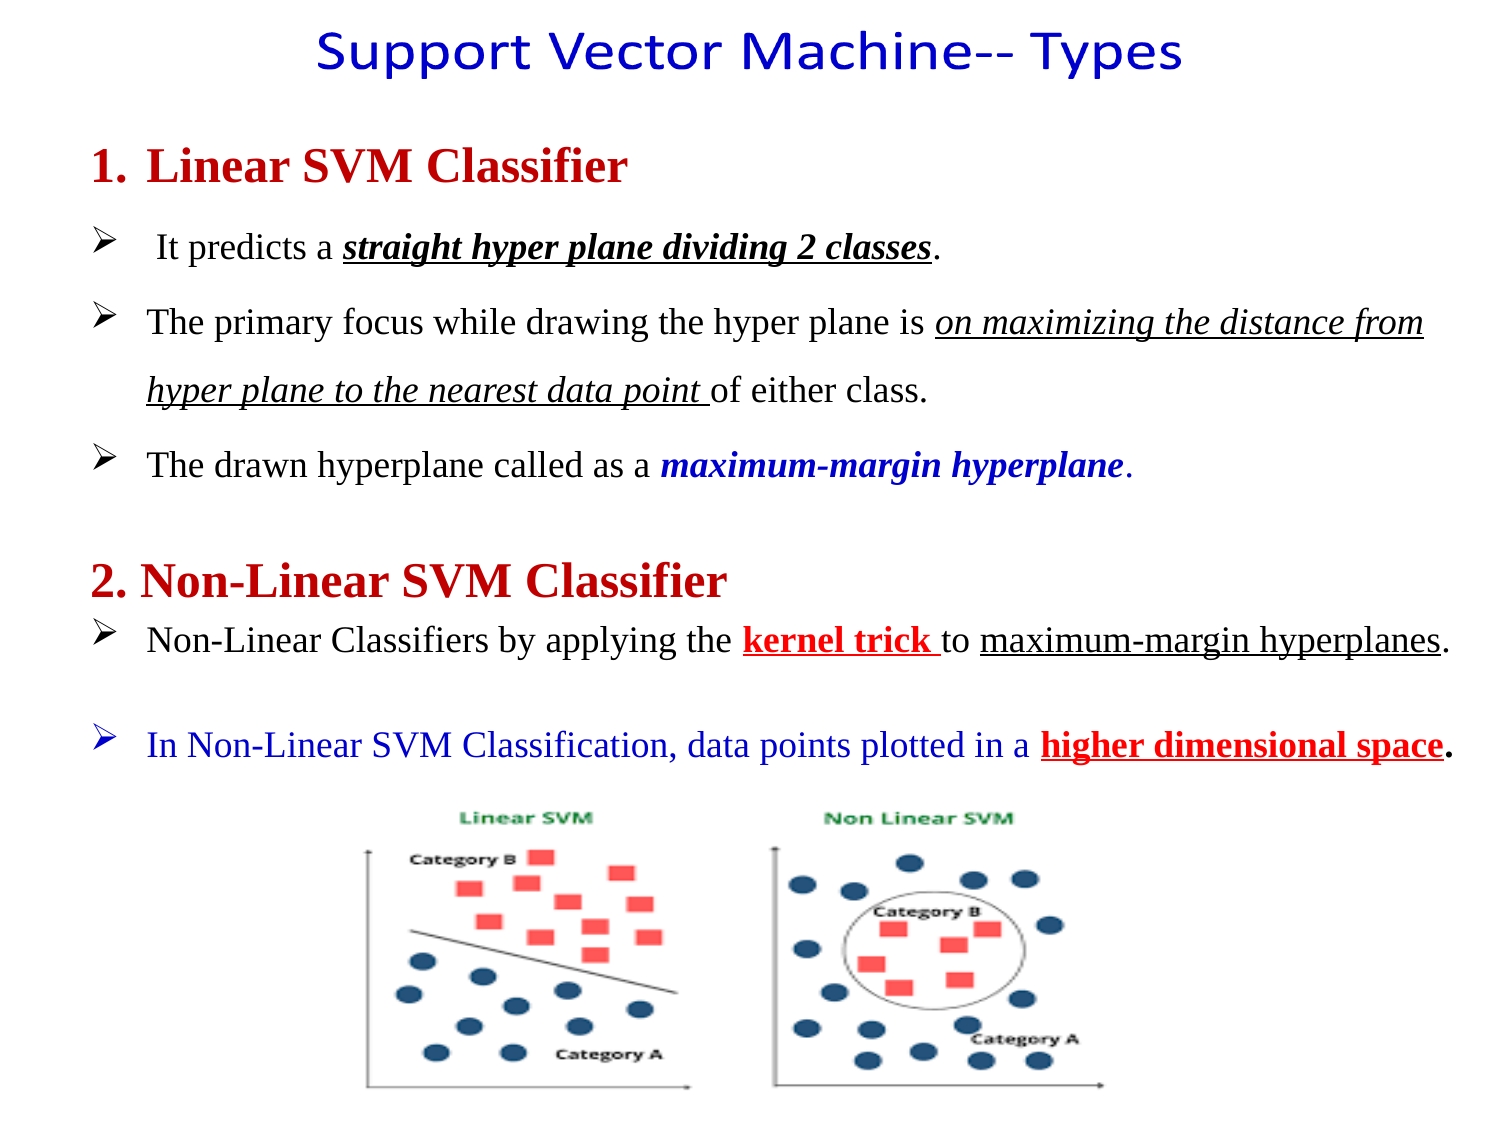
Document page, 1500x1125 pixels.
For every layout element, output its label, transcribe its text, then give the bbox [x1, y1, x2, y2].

picture [275, 0, 1225, 119]
list Linear SVM Classifier It predicts a straight hyper plane dividing 2 classes. The primary focus while drawing the hyper plane is on maximizing the distance from hyper plane to the nearest data point of either class. The drawn hyperplane called as a maximum-margin hyperplane. 2. Non-Linear SVM Classifier Non-Linear Classifiers by applying the kernel trick to maximum-margin hyperplanes. In Non-Linear SVM Classification, data points plotted in a higher dimensional space. [75, 54, 1483, 1083]
picture [312, 798, 1140, 1102]
